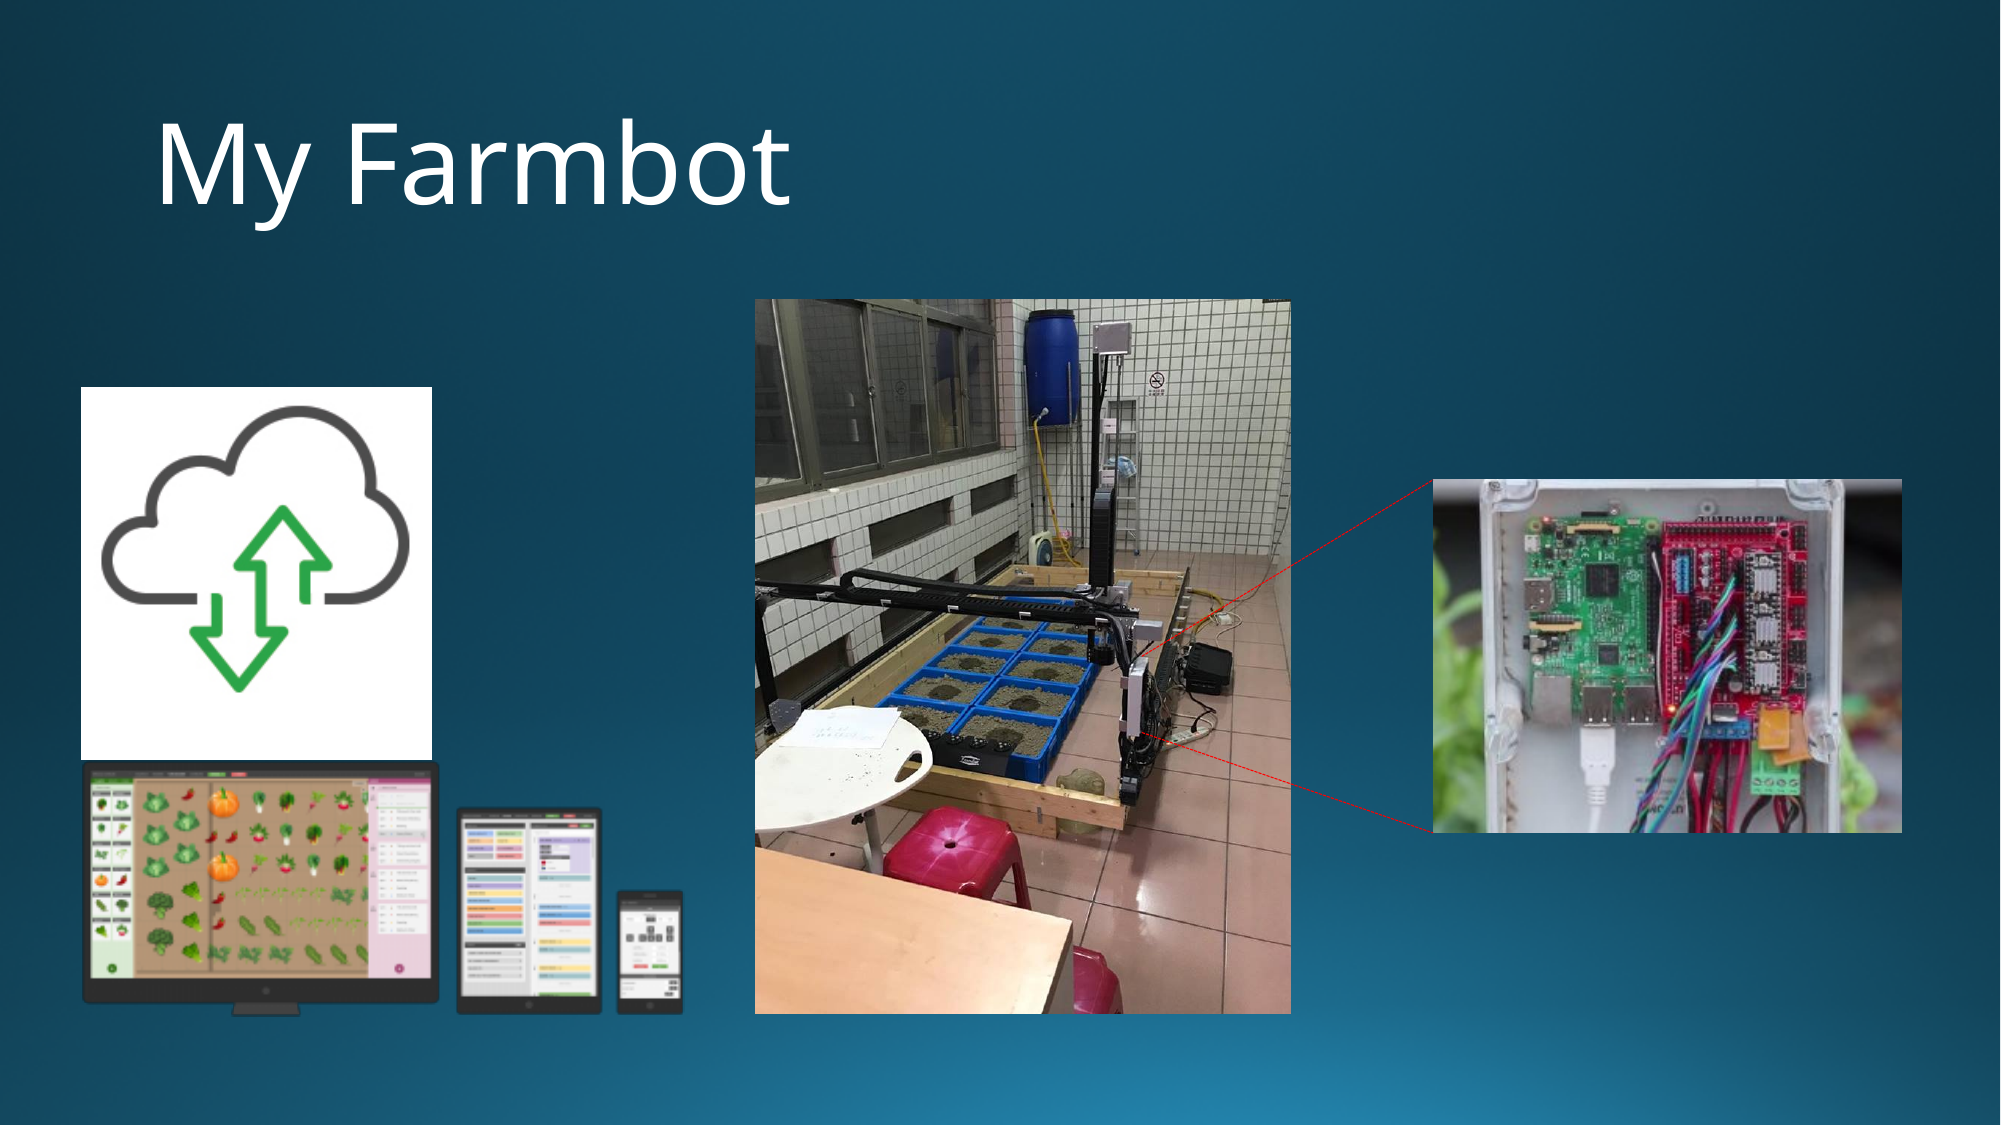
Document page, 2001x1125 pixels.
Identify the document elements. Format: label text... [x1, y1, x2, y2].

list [755, 299, 1291, 1014]
picture [0, 0, 2001, 1125]
title My Farmbot [137, 59, 1863, 278]
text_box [1141, 479, 1902, 833]
